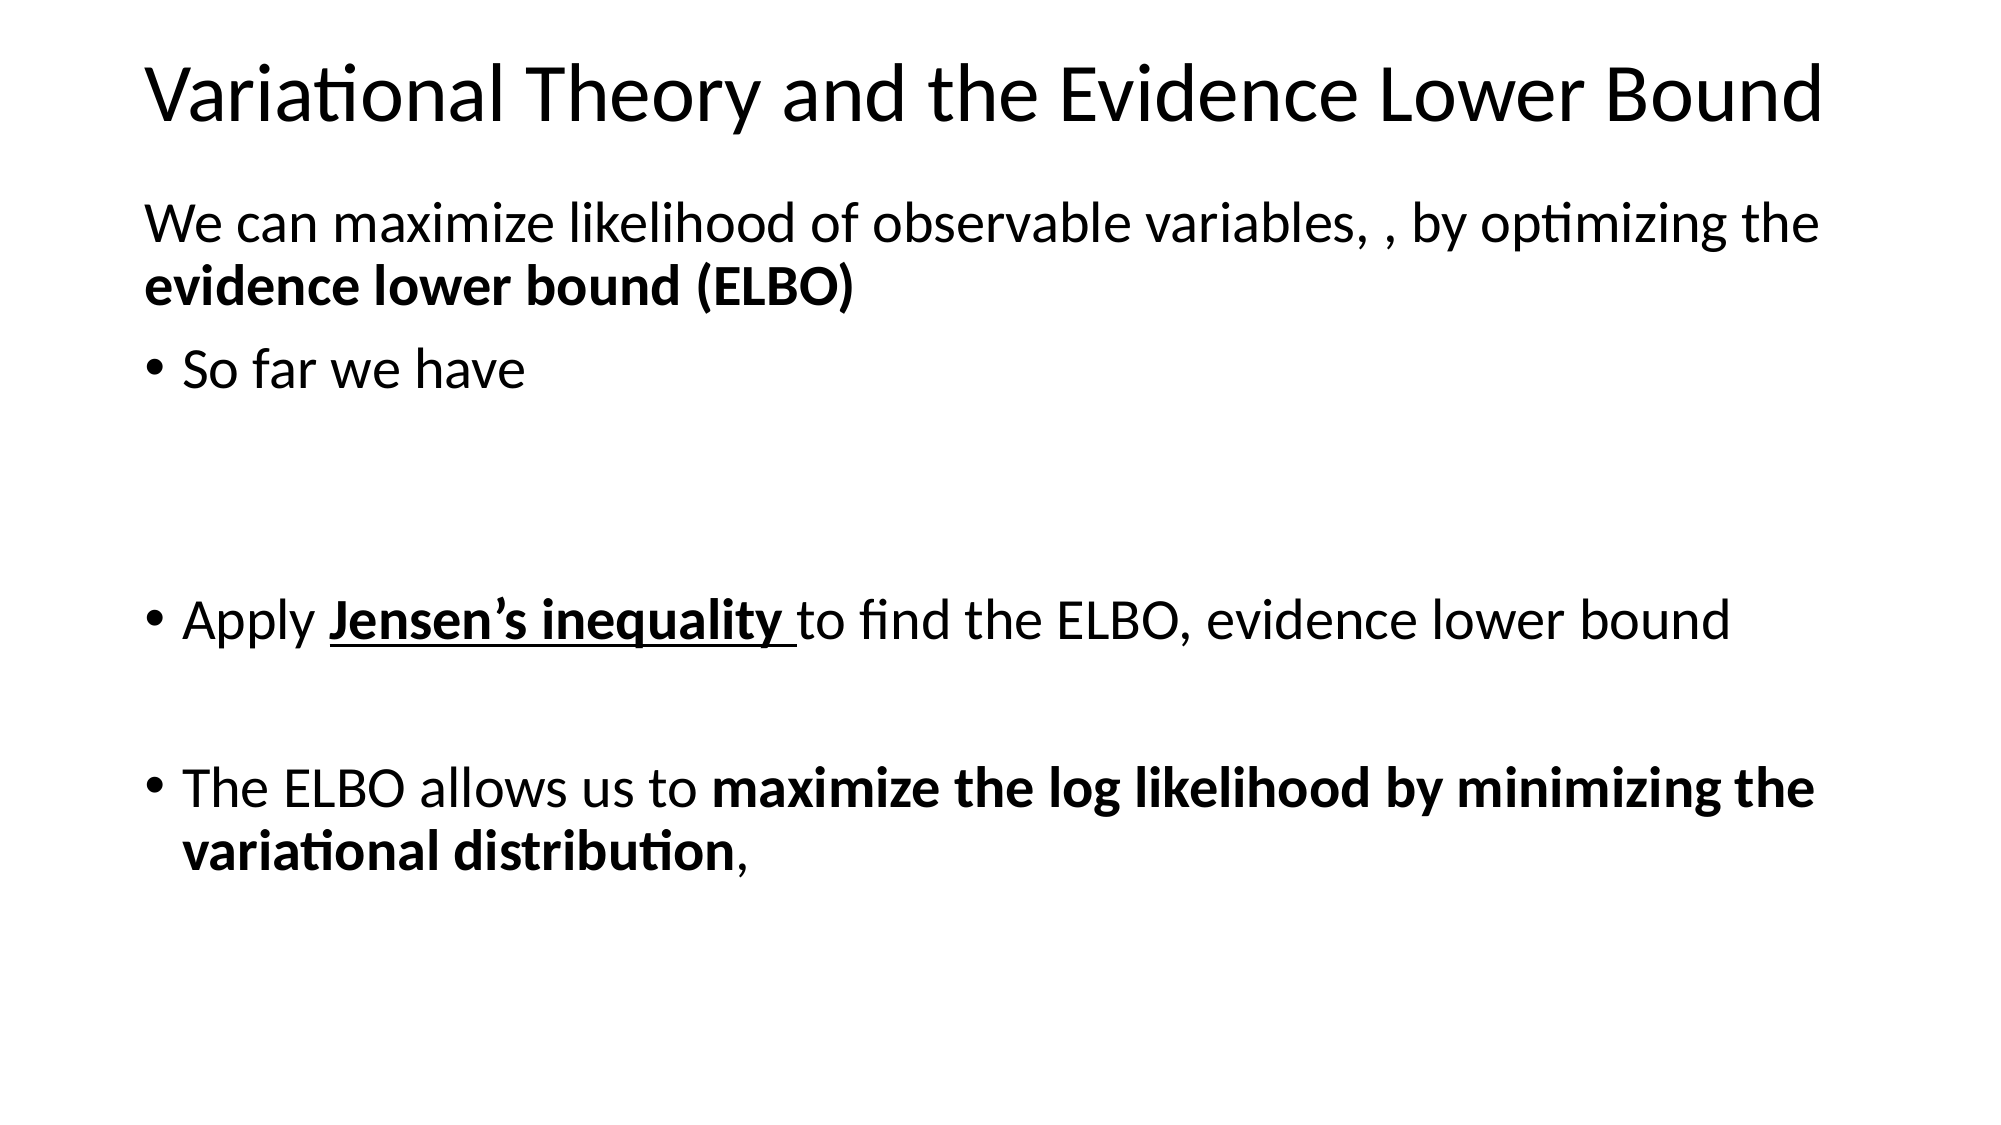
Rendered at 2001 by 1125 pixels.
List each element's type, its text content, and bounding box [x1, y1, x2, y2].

title Variational Theory and the Evidence Lower Bound [129, 22, 1855, 166]
